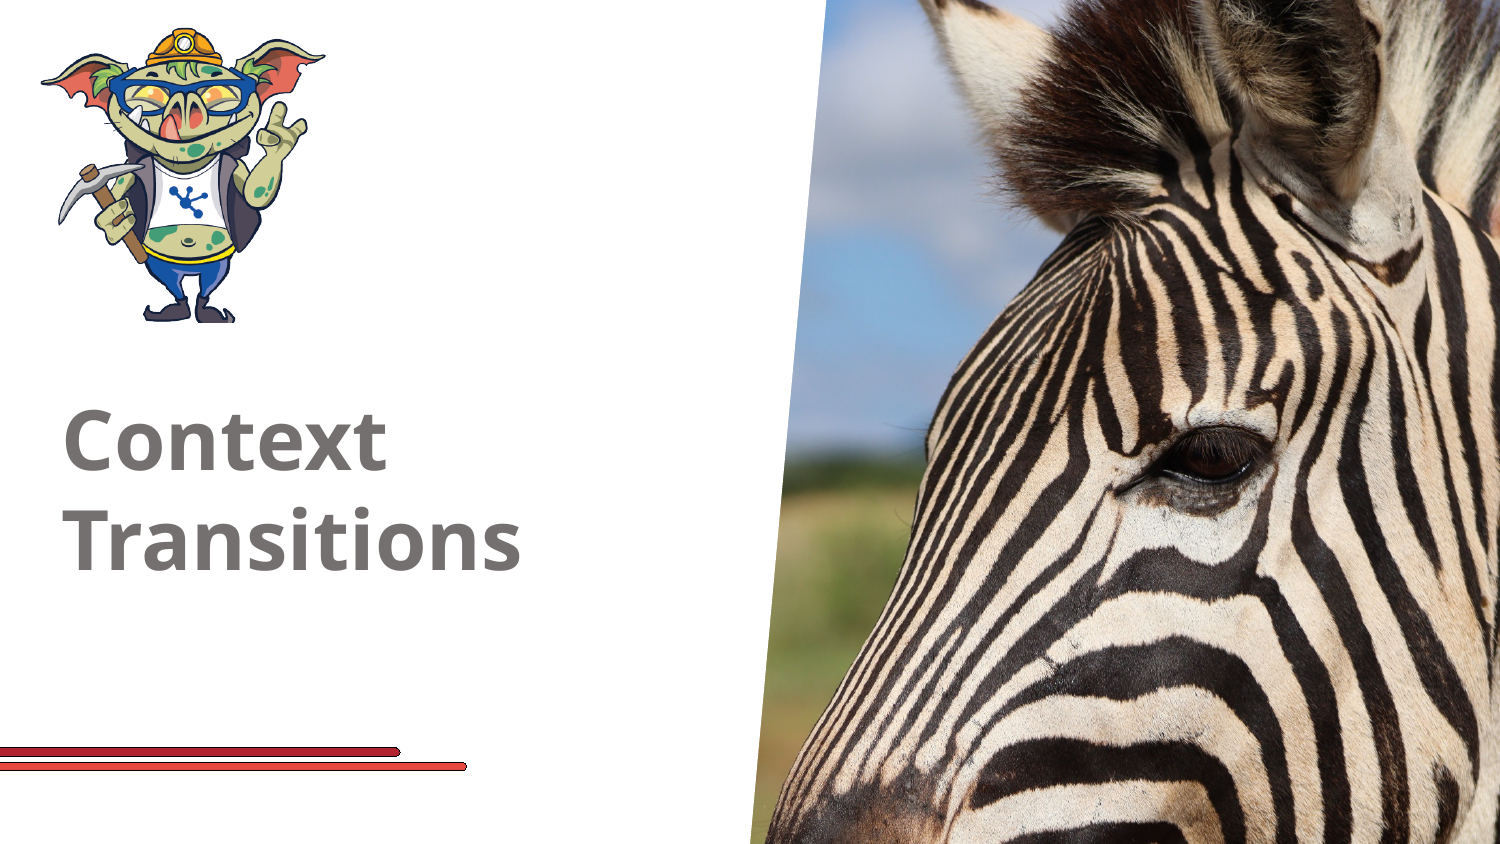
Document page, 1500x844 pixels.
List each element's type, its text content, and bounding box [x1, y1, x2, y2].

picture [0, 0, 367, 323]
picture [751, 0, 1500, 844]
list Context Transitions [46, 379, 619, 638]
